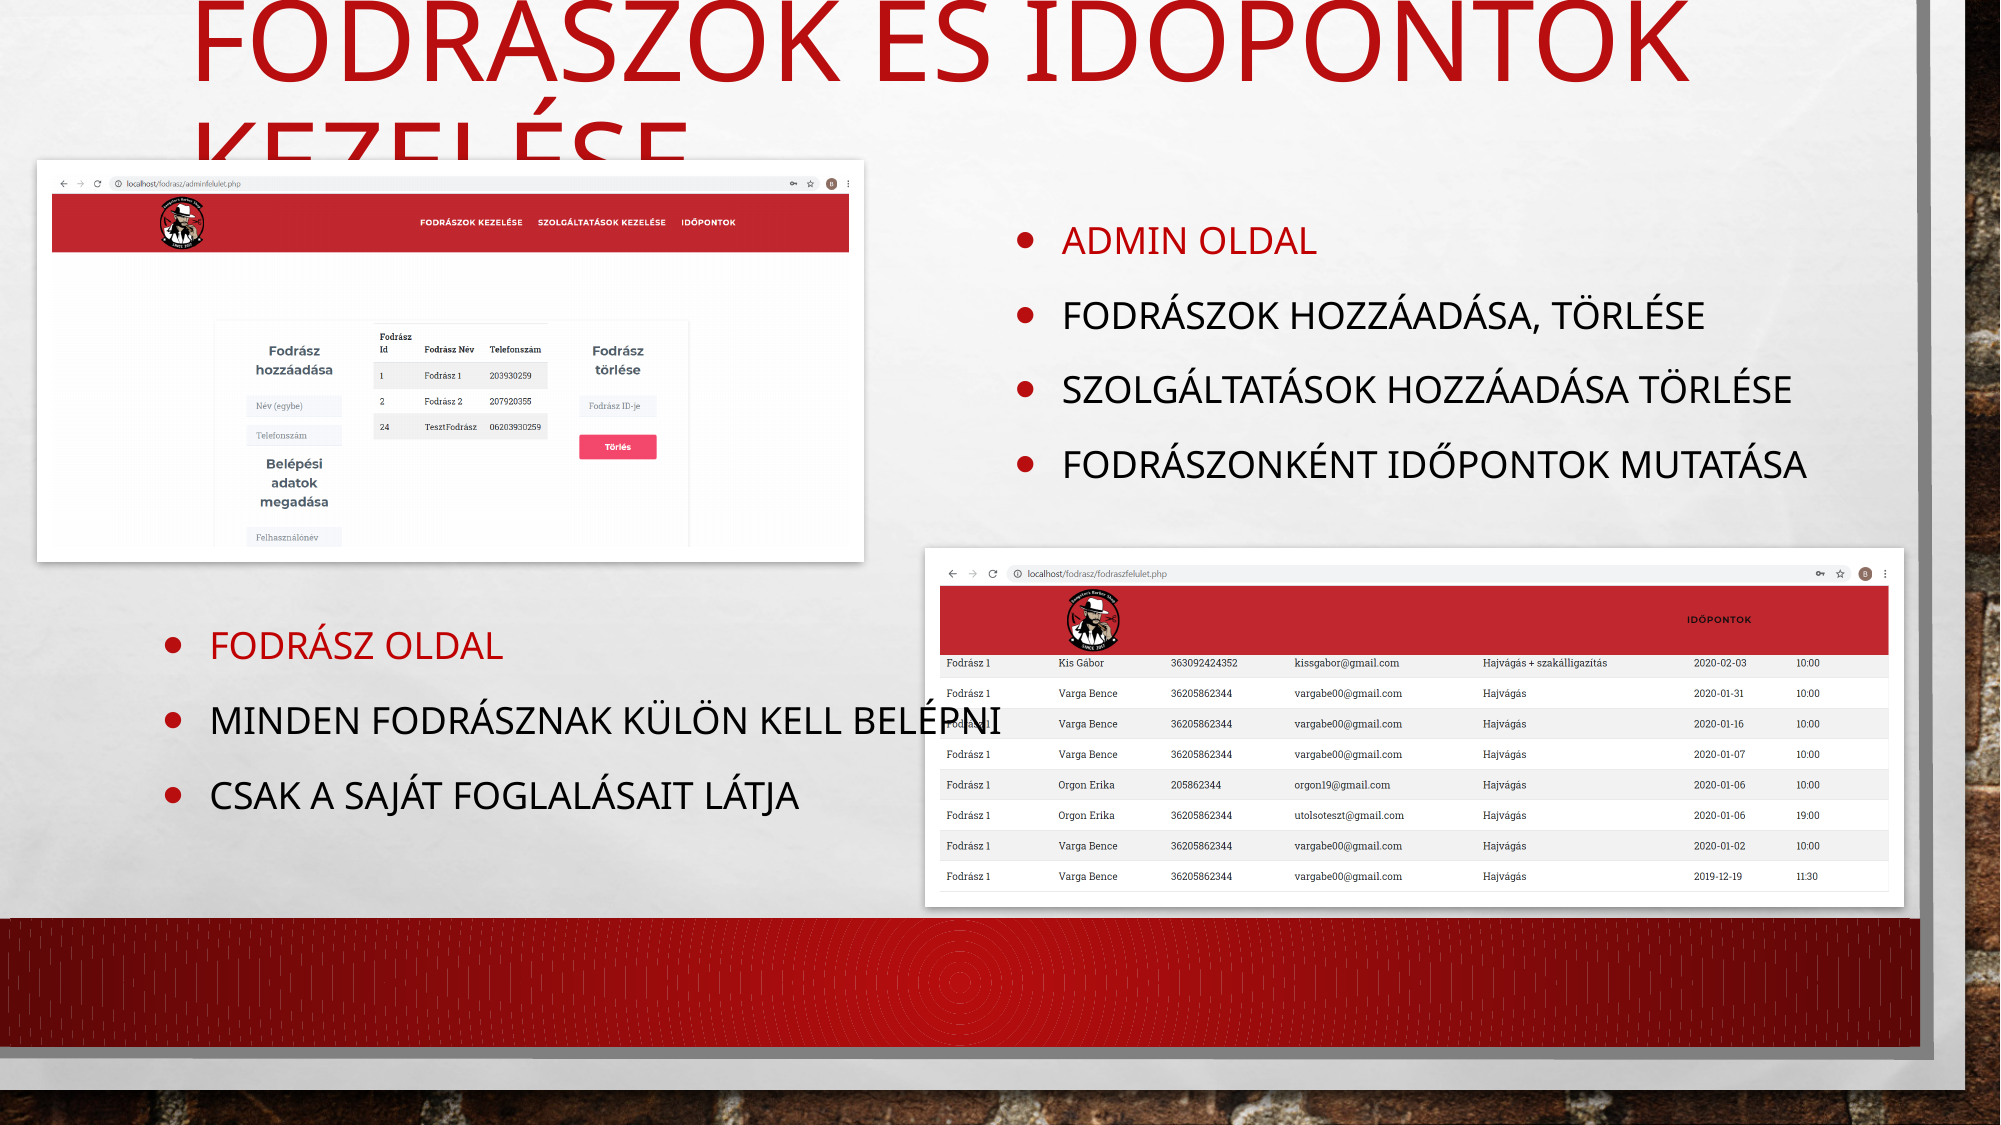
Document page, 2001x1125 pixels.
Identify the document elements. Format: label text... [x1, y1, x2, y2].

text_box Fodrász oldal Minden fodrásznak külön kell belépni Csak a saját foglalásait látja [147, 605, 1167, 936]
text_box Admin oldal Fodrászok hozzáadása, törlése Szolgáltatások hozzáadása törlése Fodrászonként időpontok mutatása [999, 200, 2000, 531]
picture [939, 562, 1890, 893]
picture [1966, 0, 2000, 200]
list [51, 174, 850, 548]
title Fodrászok és időpontok kezelése [173, 11, 1879, 201]
picture [0, 531, 2000, 1125]
